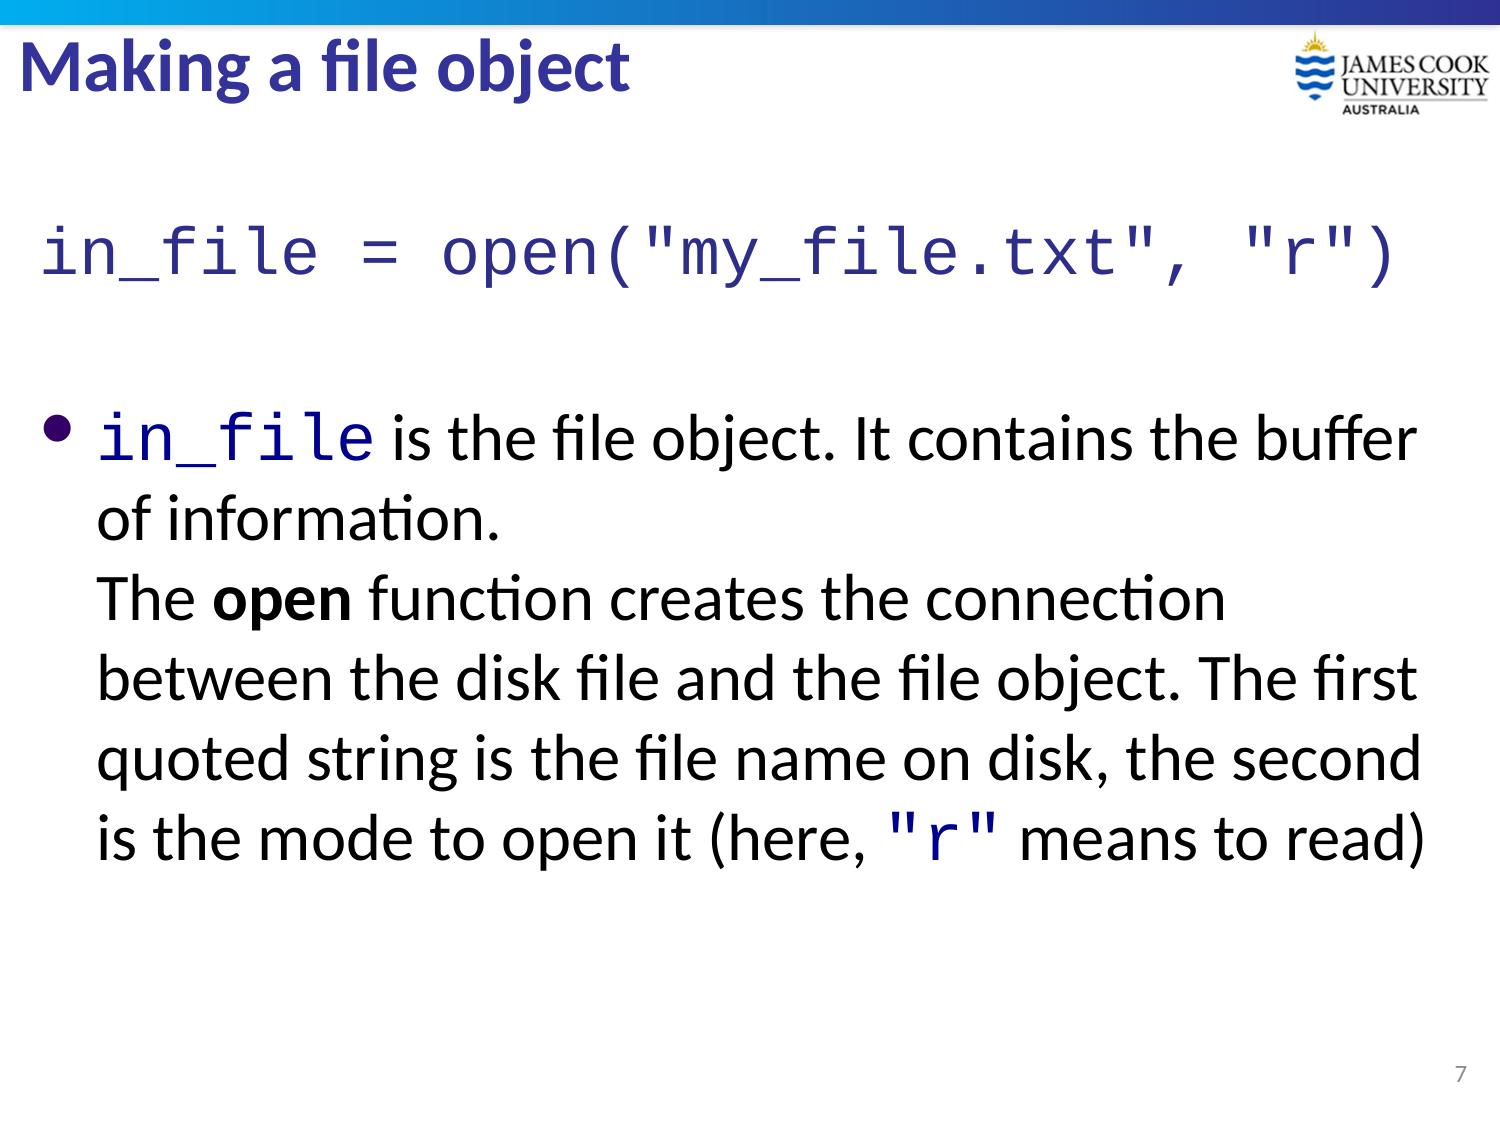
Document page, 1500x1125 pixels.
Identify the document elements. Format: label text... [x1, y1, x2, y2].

picture [1287, 25, 1500, 123]
slide_number 7 [1074, 1042, 1483, 1103]
list in_file = open("my_file.txt", "r") in_file is the file object. It contains the buffer of information. The open function creates the connection between the disk file and the file object. The first quoted string is the file name on disk, the second is the mode to open it (here, "r" means to read) [24, 200, 1463, 943]
title Making a file object [3, 8, 1411, 89]
